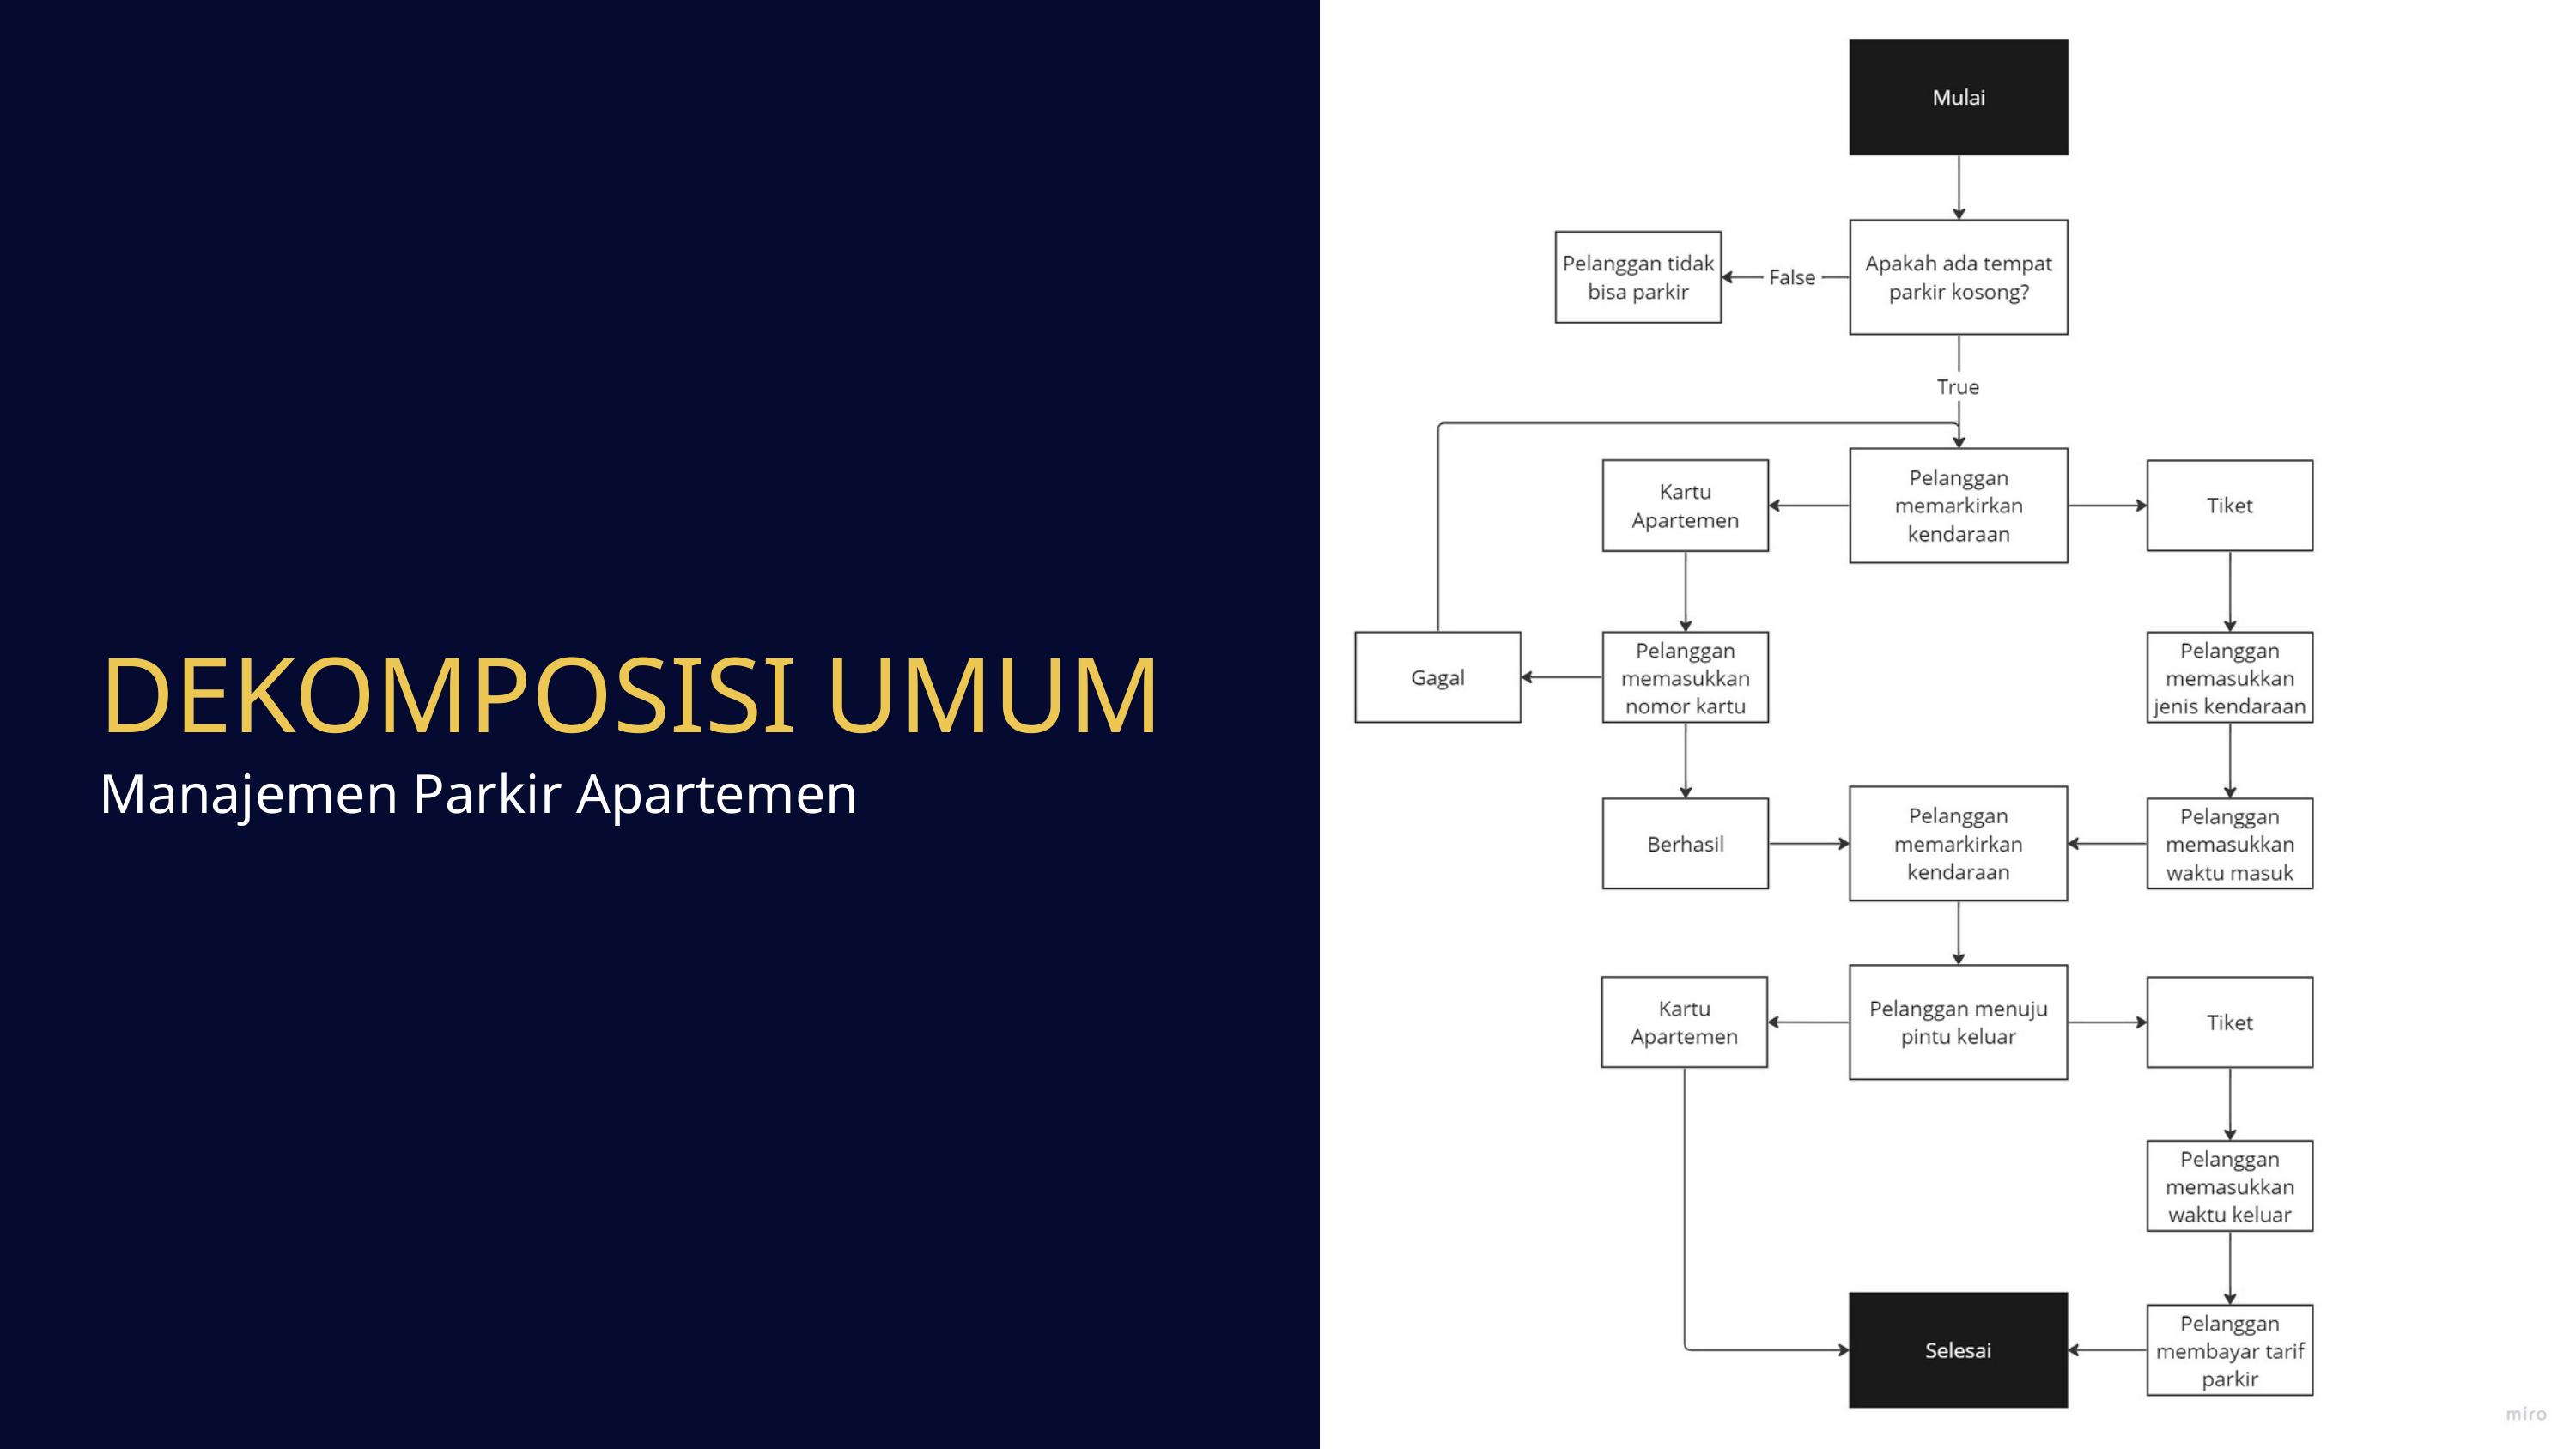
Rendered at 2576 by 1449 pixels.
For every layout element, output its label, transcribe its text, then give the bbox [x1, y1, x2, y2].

text_box DEKOMPOSISI UMUM Manajemen Parkir Apartemen [99, 615, 1242, 824]
text_box [1320, 0, 2576, 1449]
